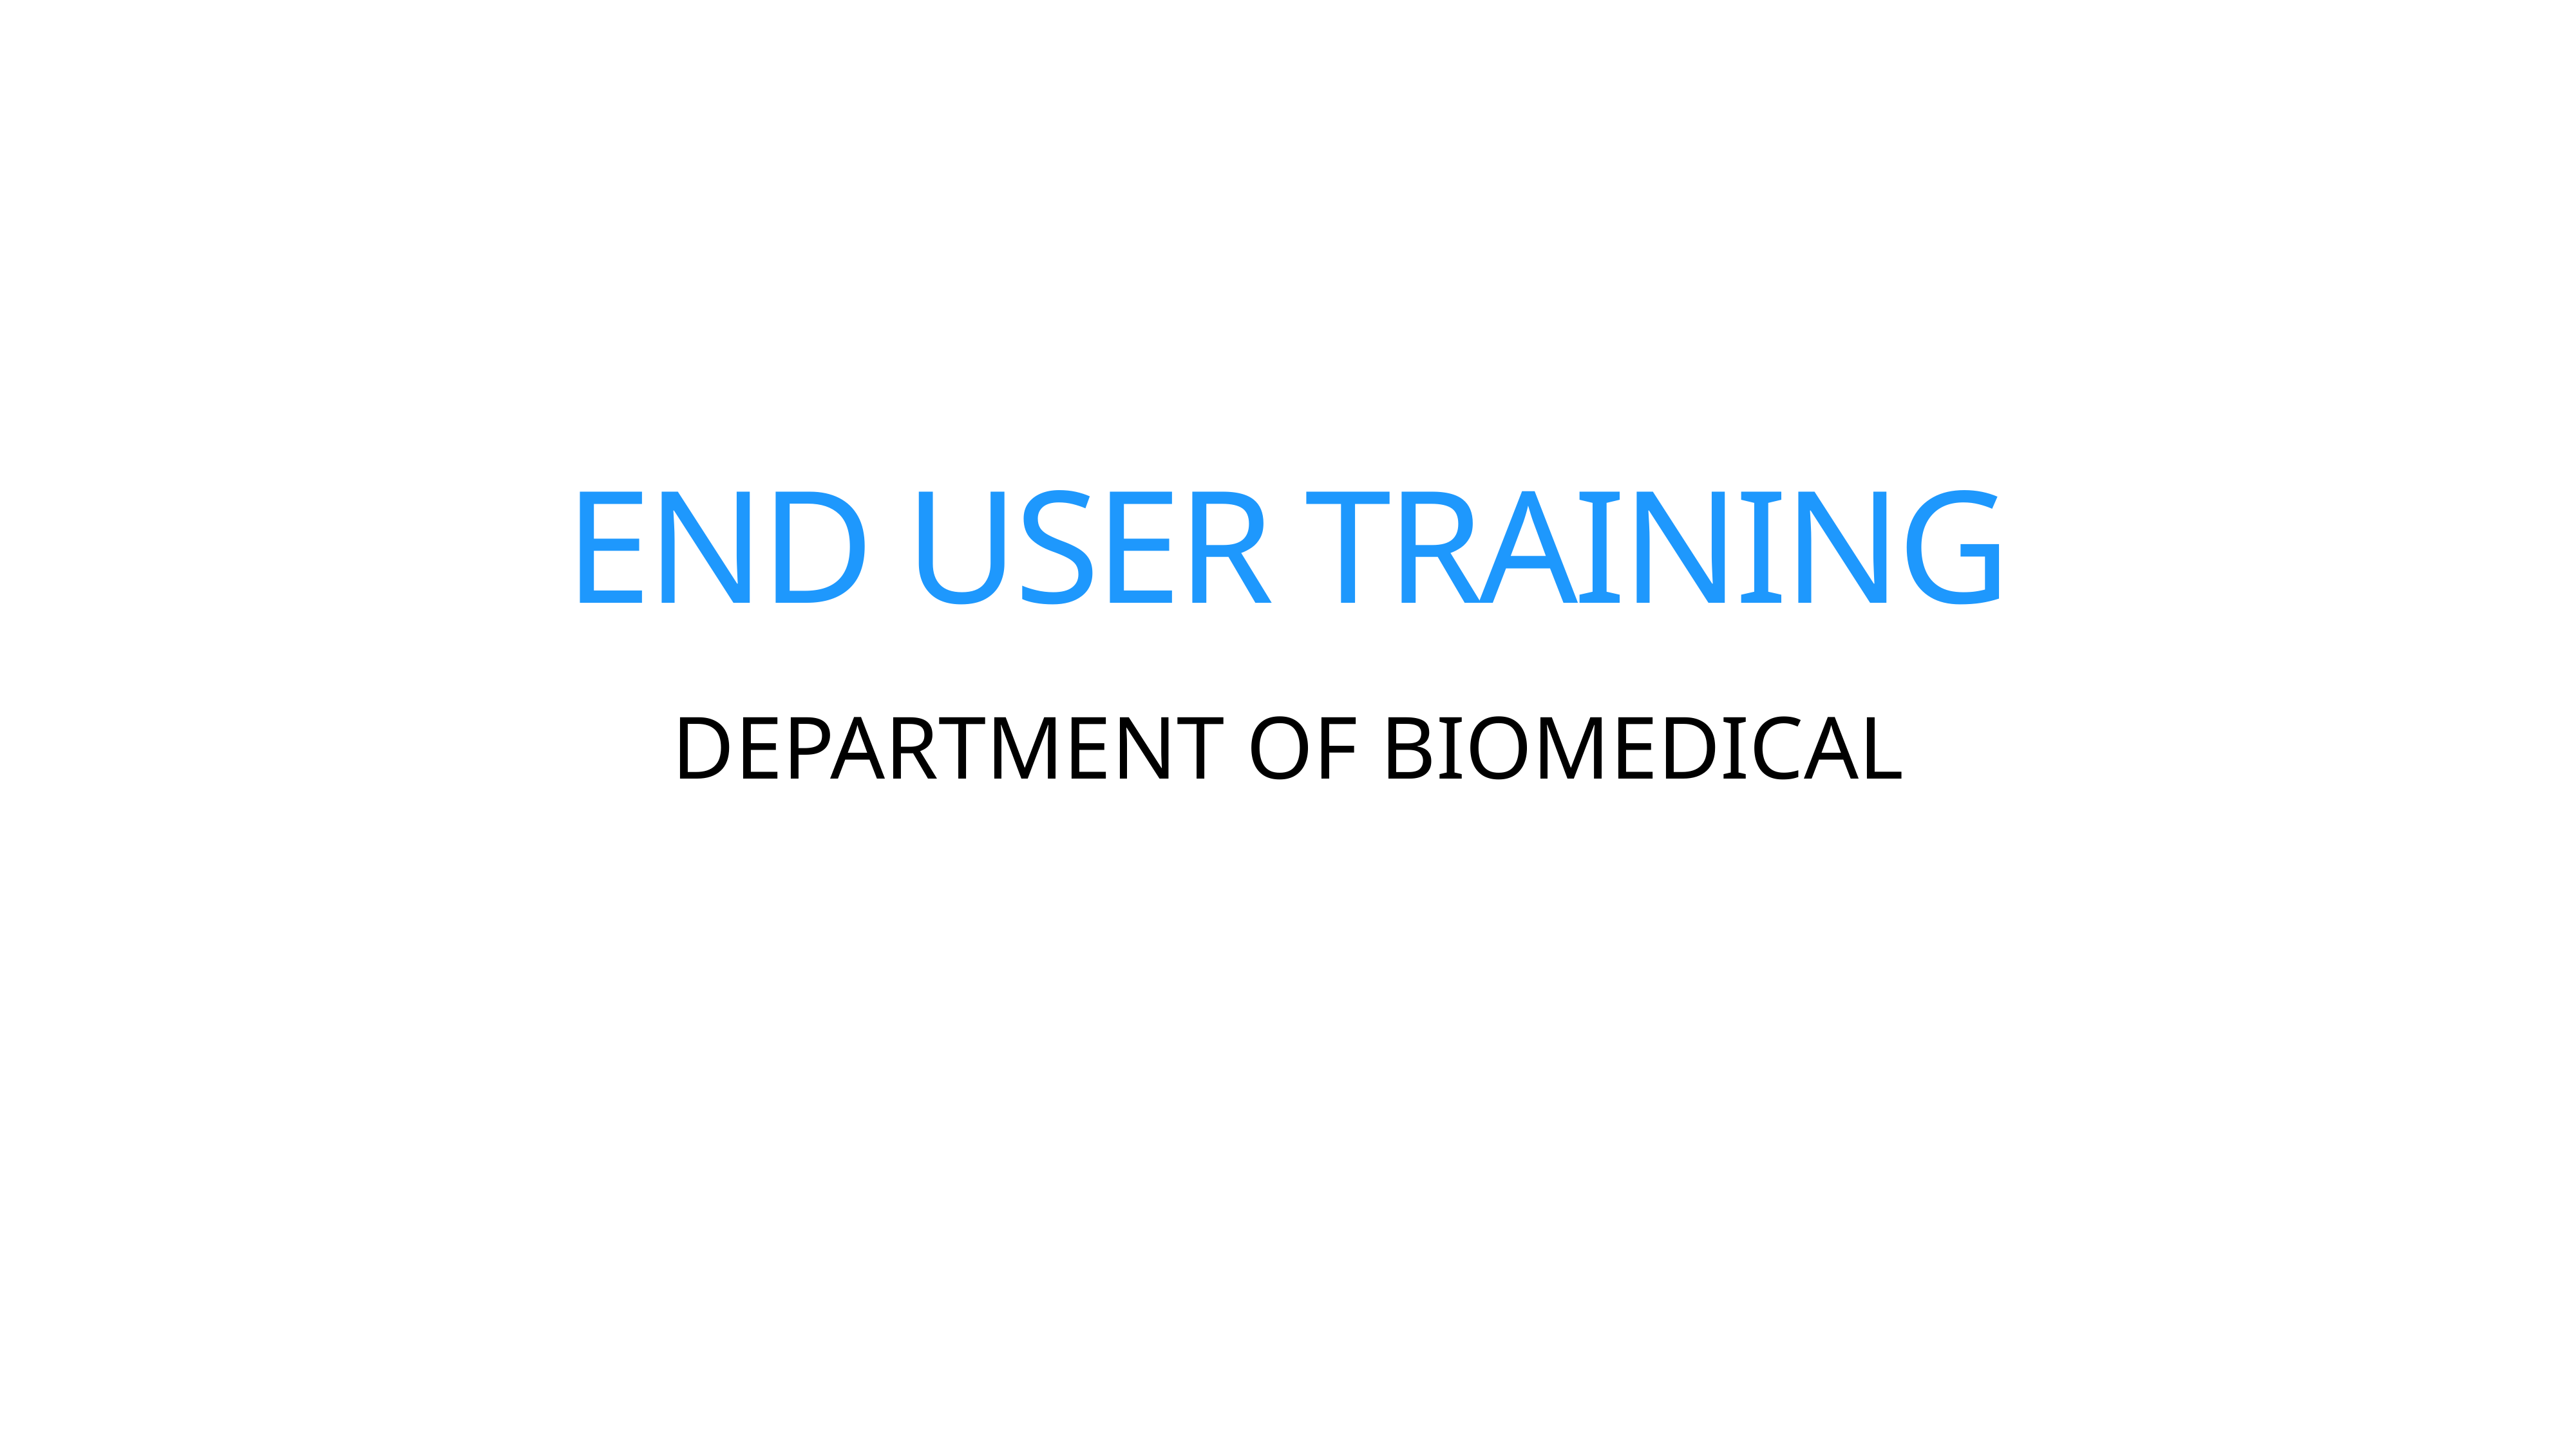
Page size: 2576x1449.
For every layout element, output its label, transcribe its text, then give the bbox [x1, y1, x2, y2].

subtitle DEPARTMENT OF BIOMEDICAL [133, 687, 2443, 954]
title END USER TRAINING [133, 232, 2443, 643]
